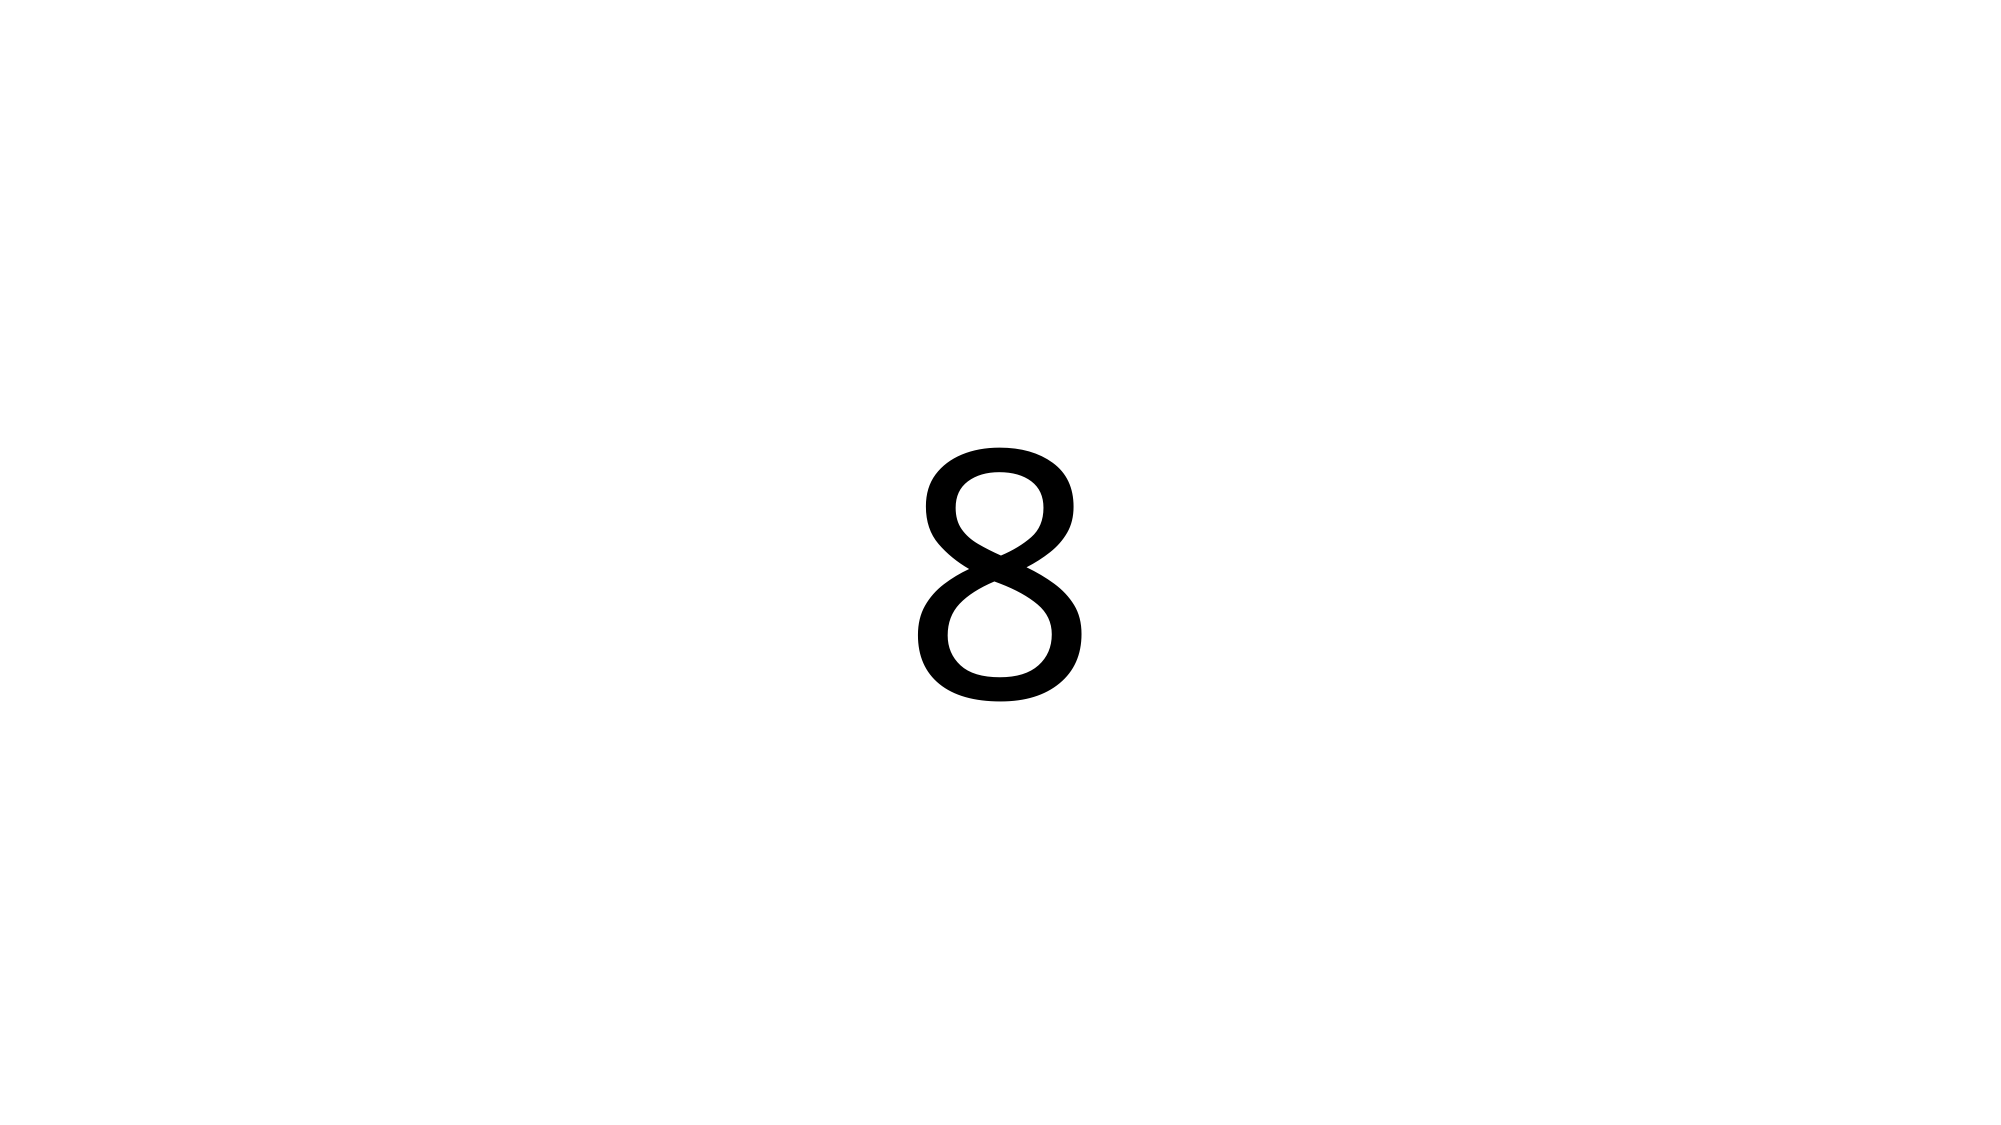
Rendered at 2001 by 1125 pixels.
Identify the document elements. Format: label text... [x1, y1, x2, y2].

text_box 8 [559, 345, 1441, 776]
